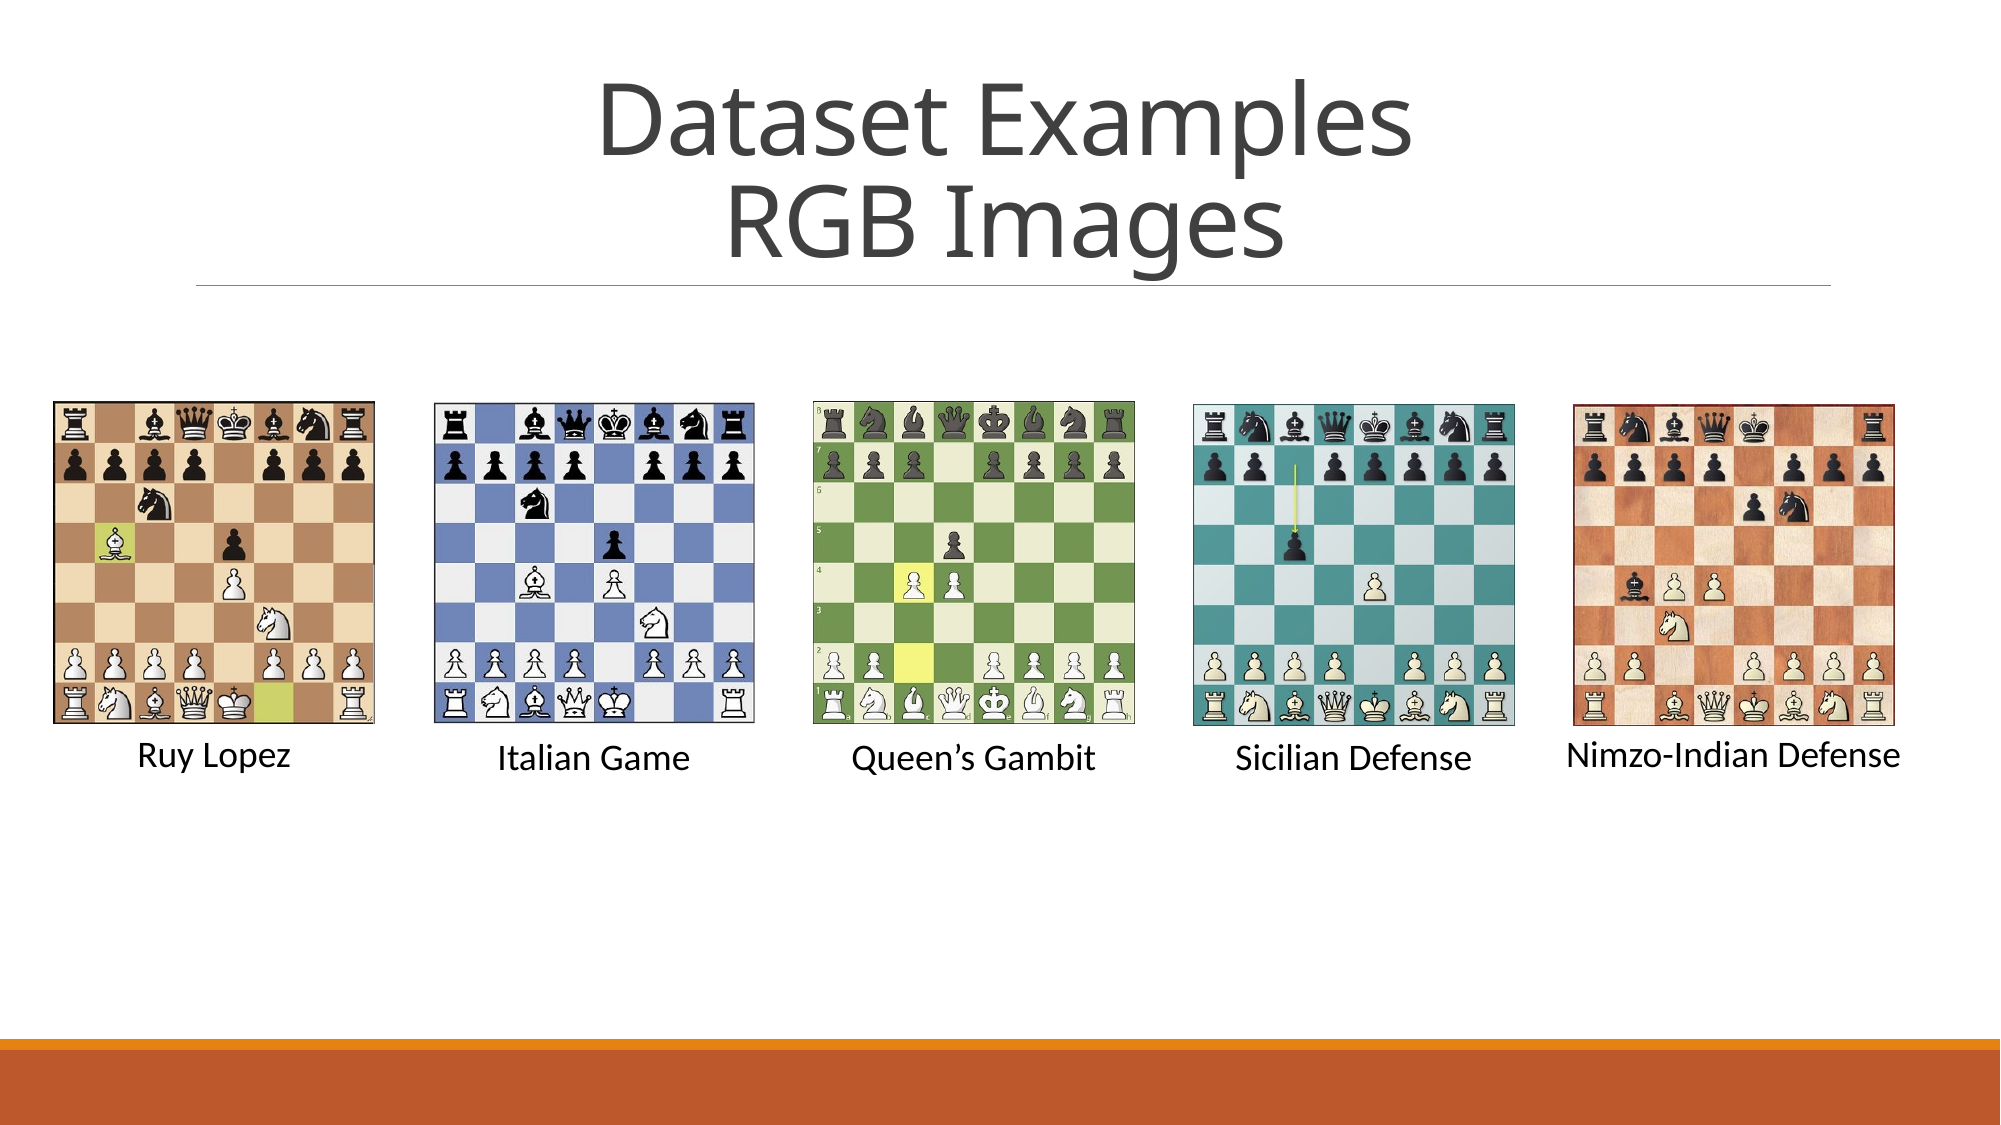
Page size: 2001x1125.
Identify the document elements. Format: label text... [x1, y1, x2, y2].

text_box Ruy Lopez [122, 732, 306, 783]
picture [432, 401, 756, 724]
picture [1192, 403, 1516, 726]
text_box Nimzo-Indian Defense [1551, 723, 1917, 783]
text_box Sicilian Defense [1220, 734, 1488, 786]
text_box Italian Game [482, 732, 706, 786]
title Dataset Examples RGB Images [180, 47, 1830, 285]
picture [1572, 403, 1896, 726]
text_box Queen’s Gambit [836, 732, 1112, 786]
picture [53, 401, 376, 724]
picture [812, 401, 1136, 724]
